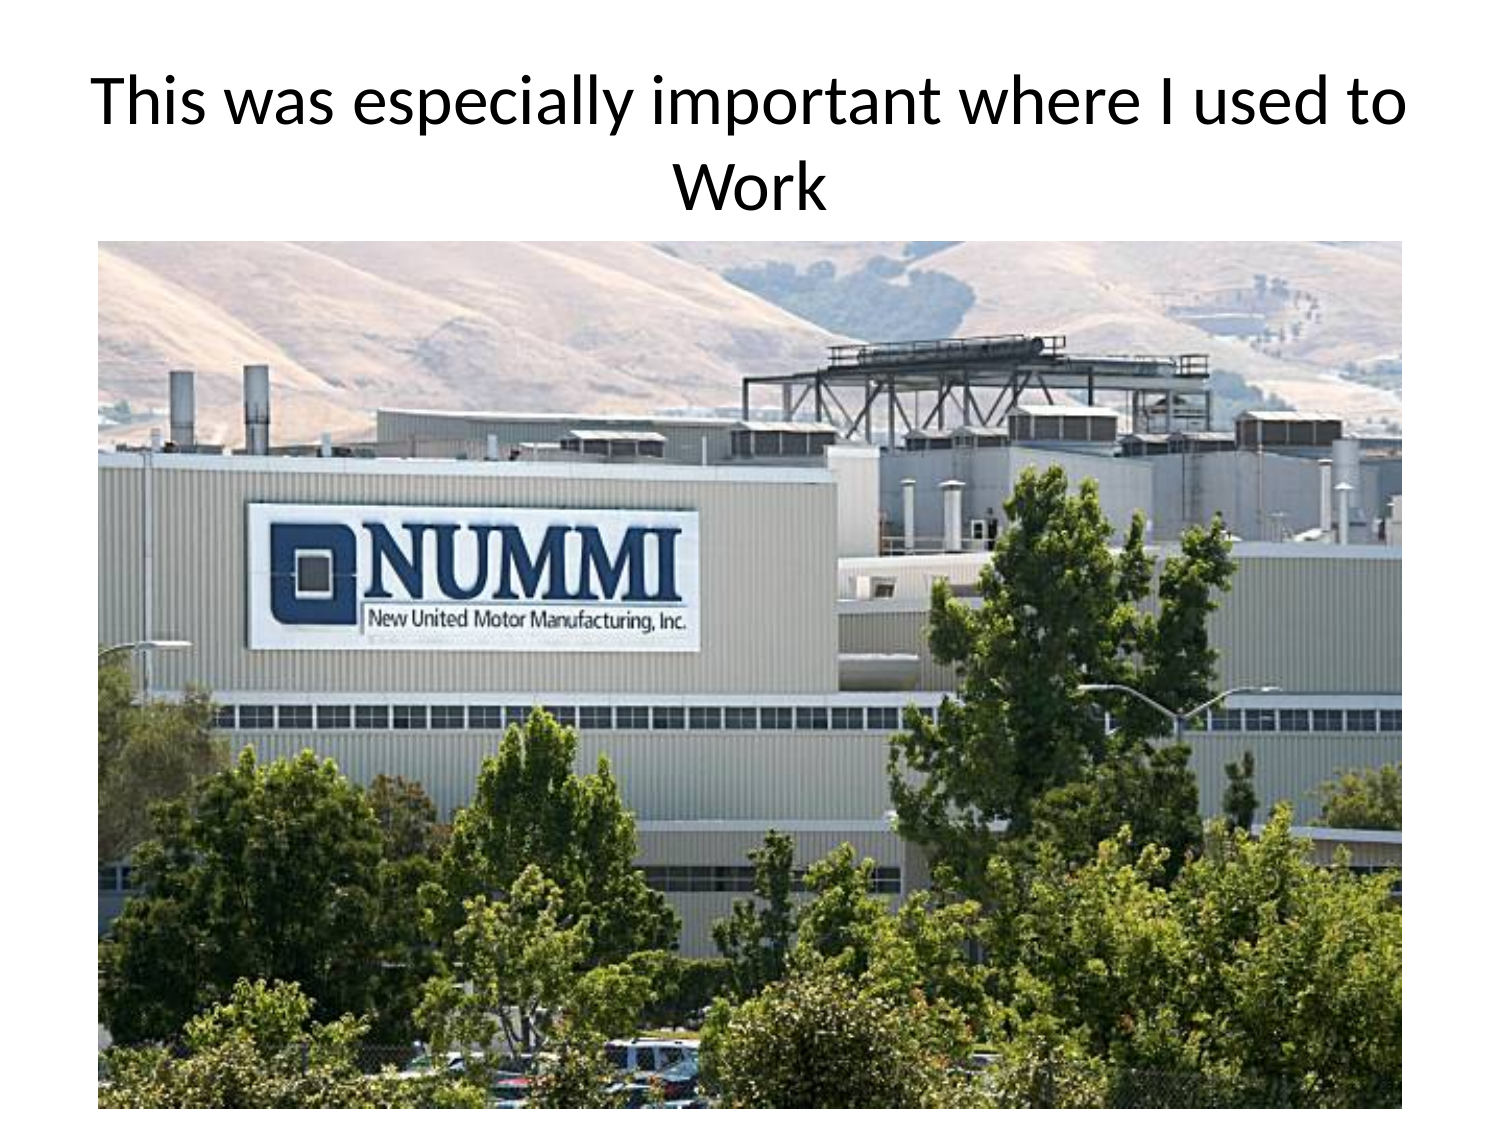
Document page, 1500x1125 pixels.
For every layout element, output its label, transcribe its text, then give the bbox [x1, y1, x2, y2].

picture [98, 241, 1402, 1109]
title This was especially important where I used to Work [75, 45, 1425, 233]
